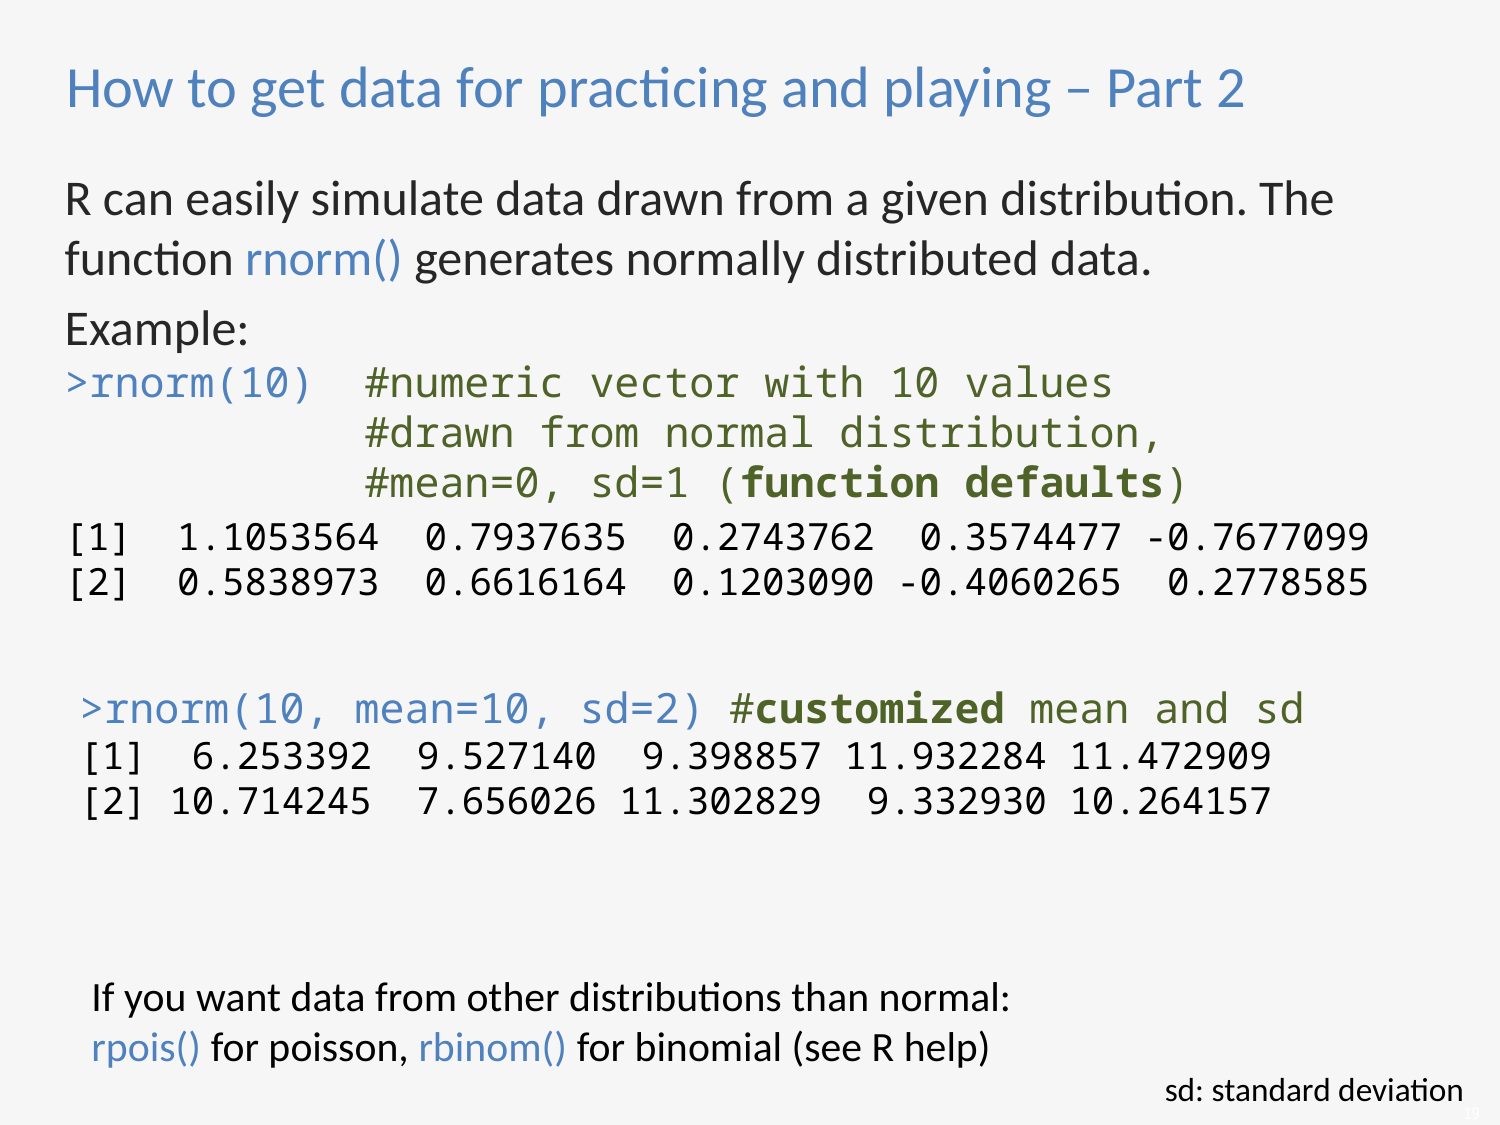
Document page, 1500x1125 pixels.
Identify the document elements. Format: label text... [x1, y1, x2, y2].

list R can easily simulate data drawn from a given distribution. The function rnorm() generates normally distributed data. Example: >rnorm(10) #numeric vector with 10 values #drawn from normal distribution, #mean=0, sd=1 (function defaults) [1] 1.1053564 0.7937635 0.2743762 0.3574477 -0.7677099 [2] 0.5838973 0.6616164 0.1203090 -0.4060265 0.2778585 [64, 165, 1460, 692]
text_box If you want data from other distributions than normal: rpois() for poisson, rbinom() for binomial (see R help) [76, 962, 1380, 1078]
title How to get data for practicing and playing – Part 2 [42, 56, 1346, 121]
text_box sd: standard deviation [1149, 1060, 1500, 1116]
text_box >rnorm(10, mean=10, sd=2) #customized mean and sd [1] 6.253392 9.527140 9.398857 11.932284 11.472909 [2] 10.714245 7.656026 11.302829 9.332930 10.264157 [64, 674, 1392, 830]
